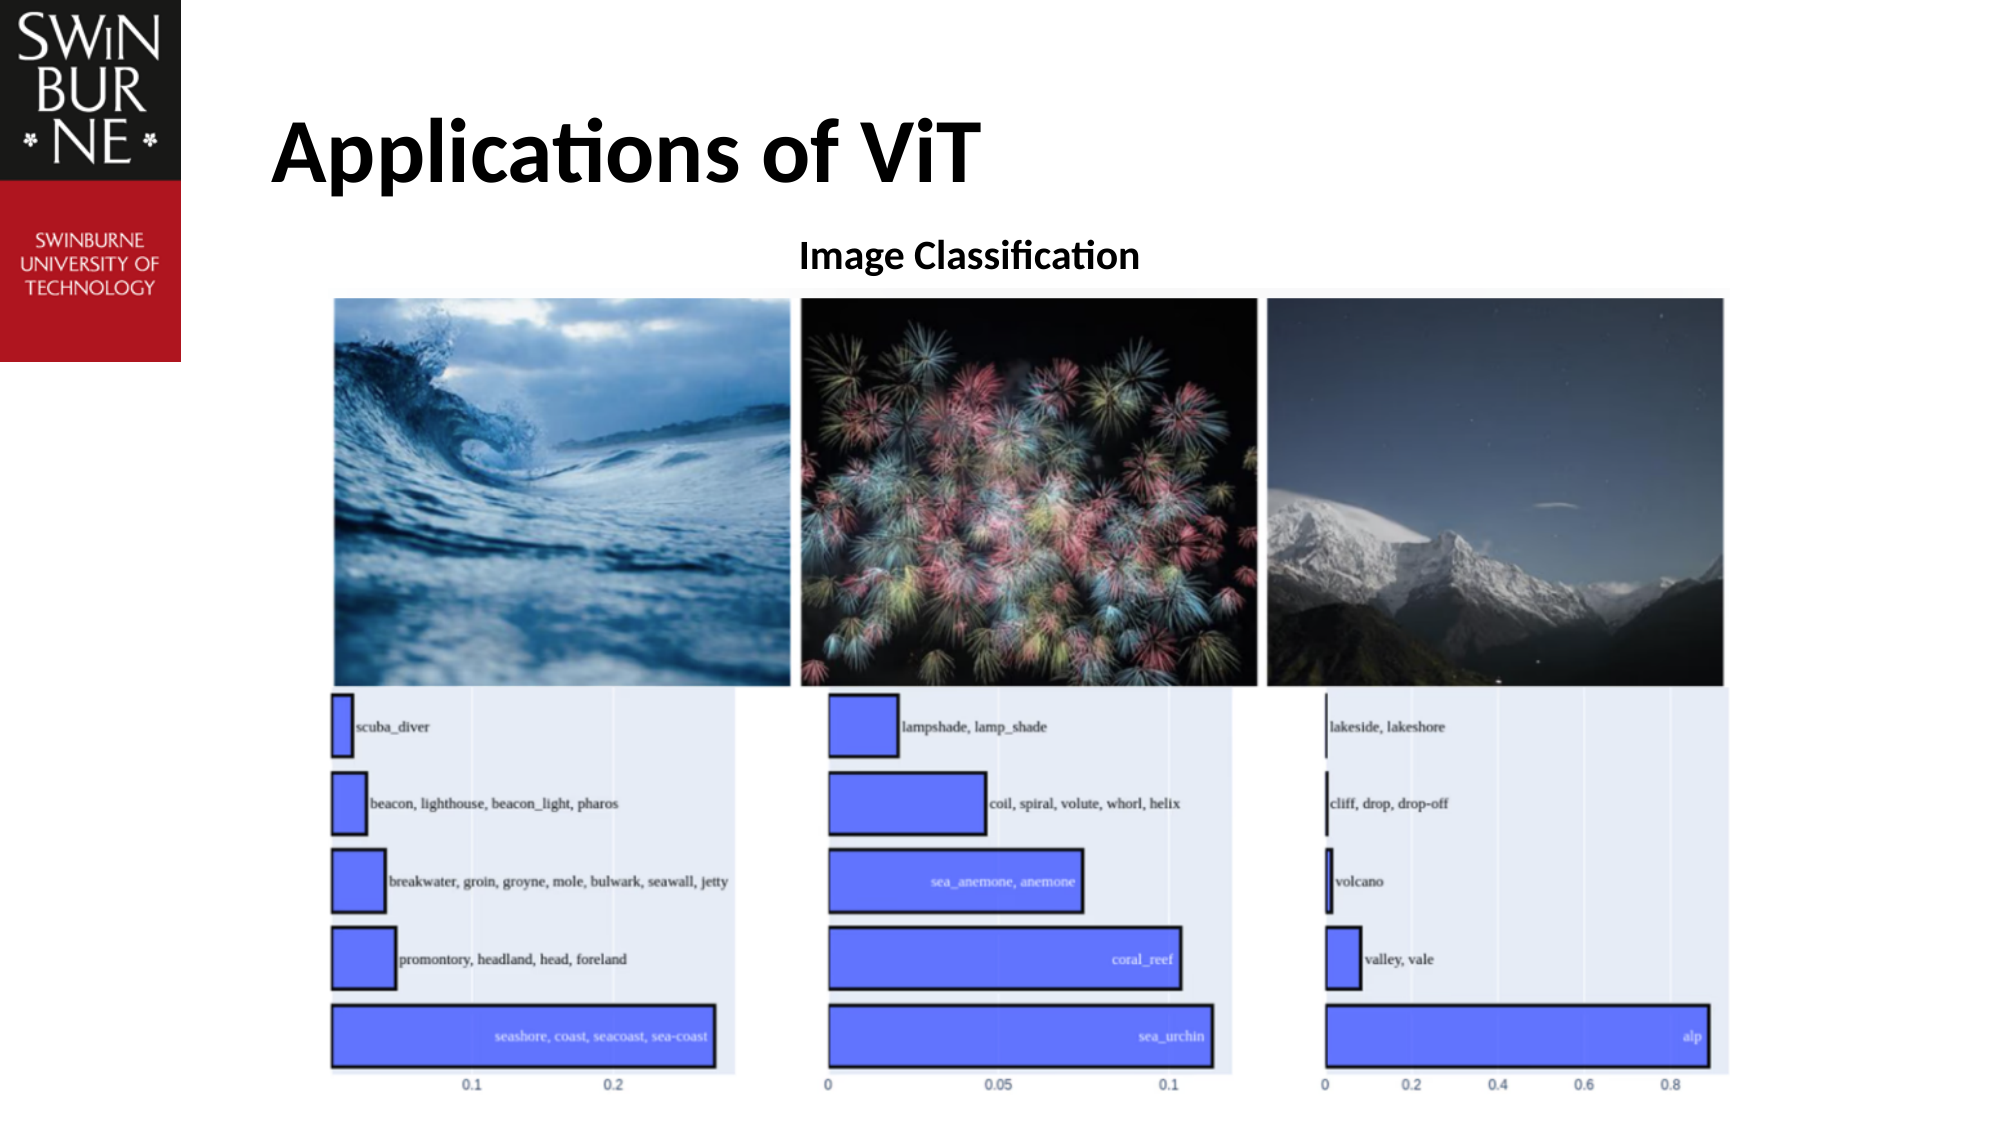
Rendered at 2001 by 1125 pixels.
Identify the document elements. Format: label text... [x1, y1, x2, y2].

text_box Image Classification [783, 220, 1695, 286]
picture [328, 287, 1730, 1098]
picture [0, 0, 182, 363]
title Applications of ViT [256, 85, 2000, 221]
